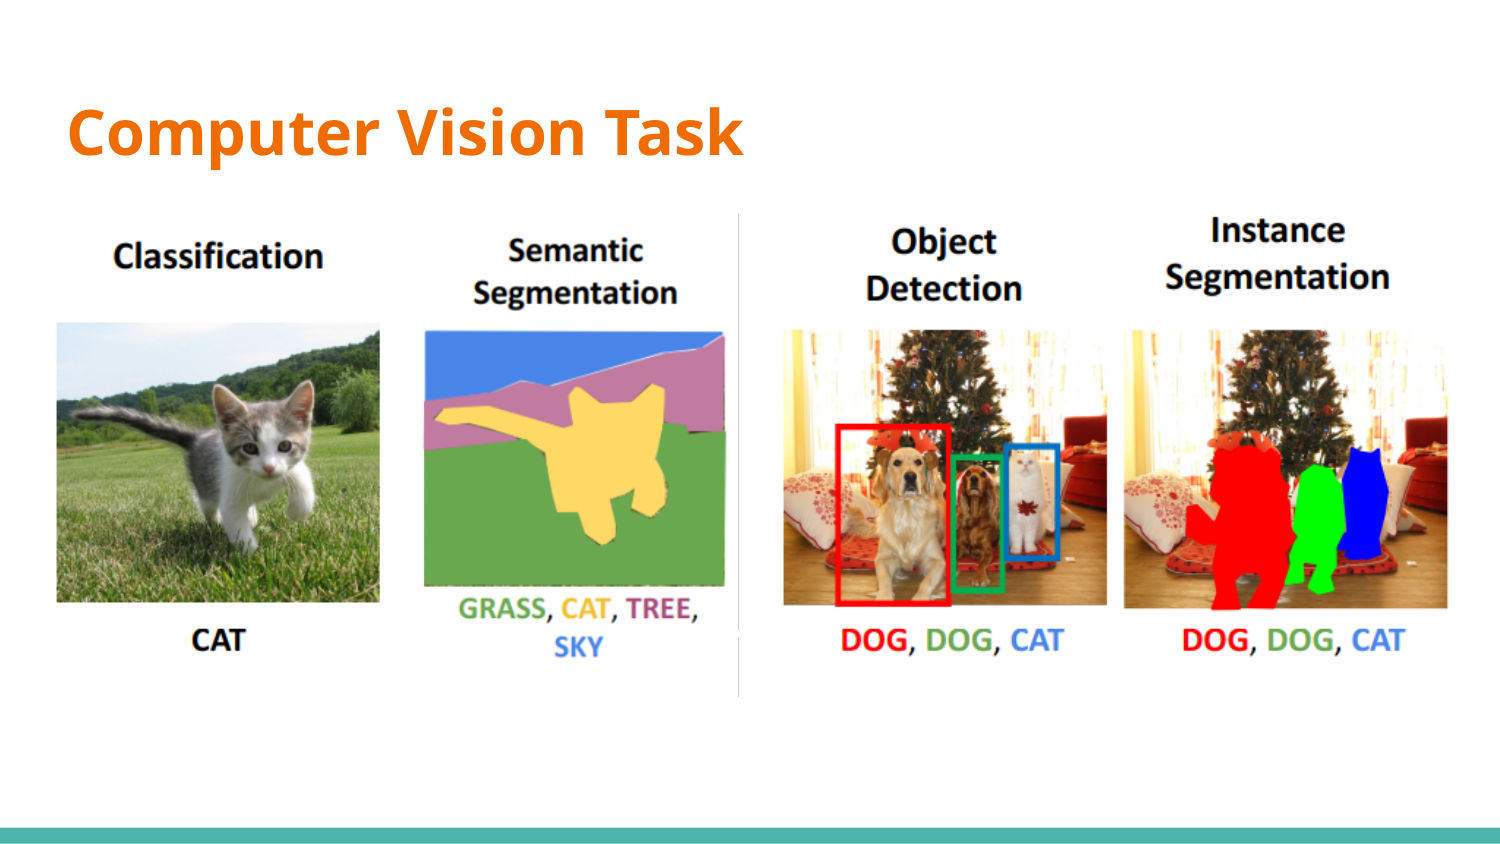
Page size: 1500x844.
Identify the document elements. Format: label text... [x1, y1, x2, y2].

picture [763, 188, 1465, 665]
picture [415, 213, 740, 697]
picture [50, 188, 391, 665]
title Computer Vision Task [51, 72, 1449, 189]
